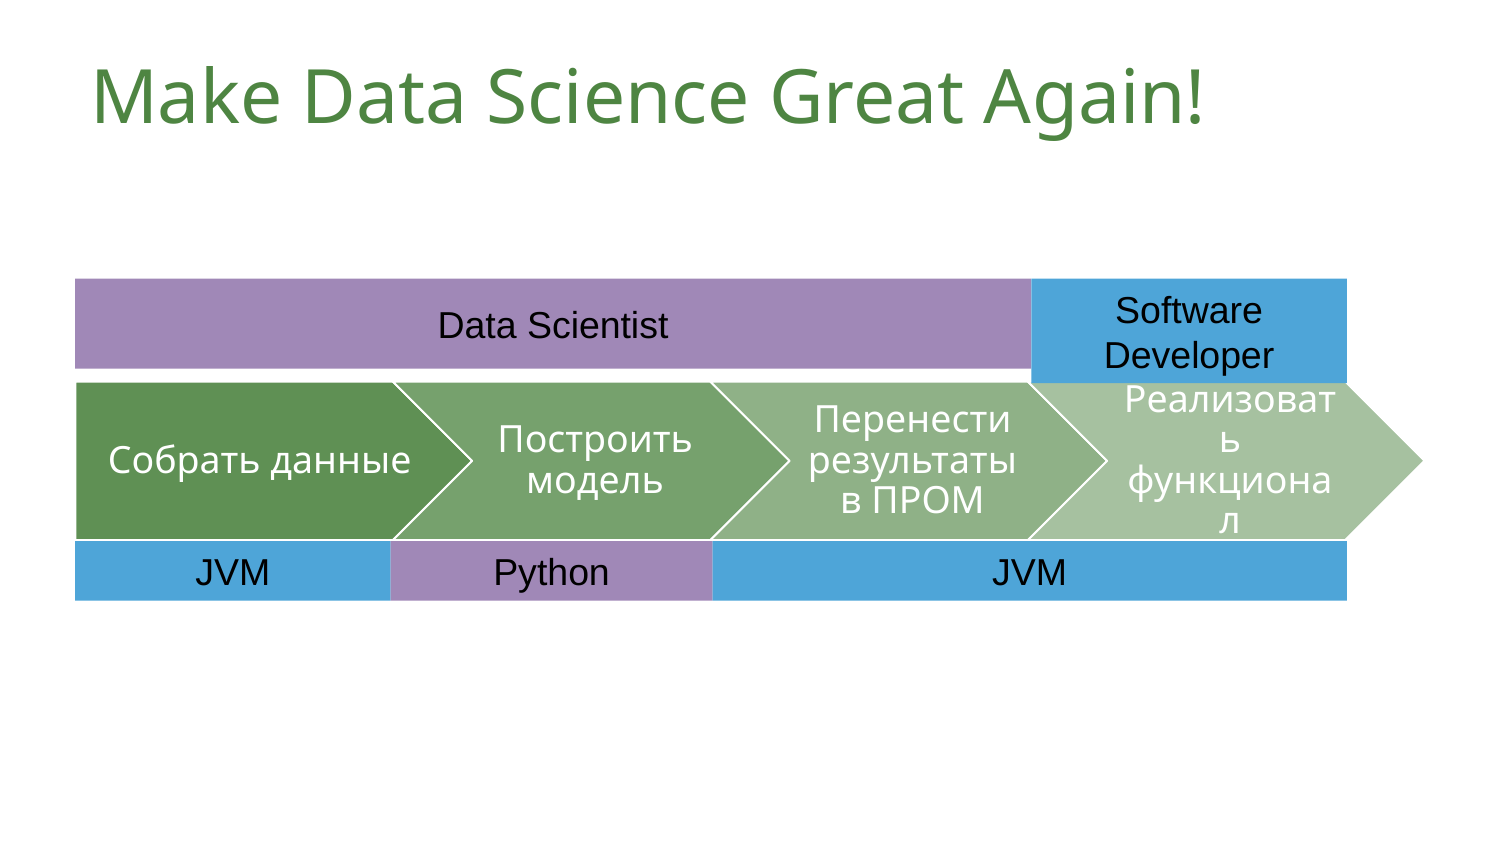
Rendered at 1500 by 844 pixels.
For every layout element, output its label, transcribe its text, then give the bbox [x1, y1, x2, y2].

title Make Data Science Great Again! [75, 27, 1425, 154]
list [74, 180, 1426, 741]
